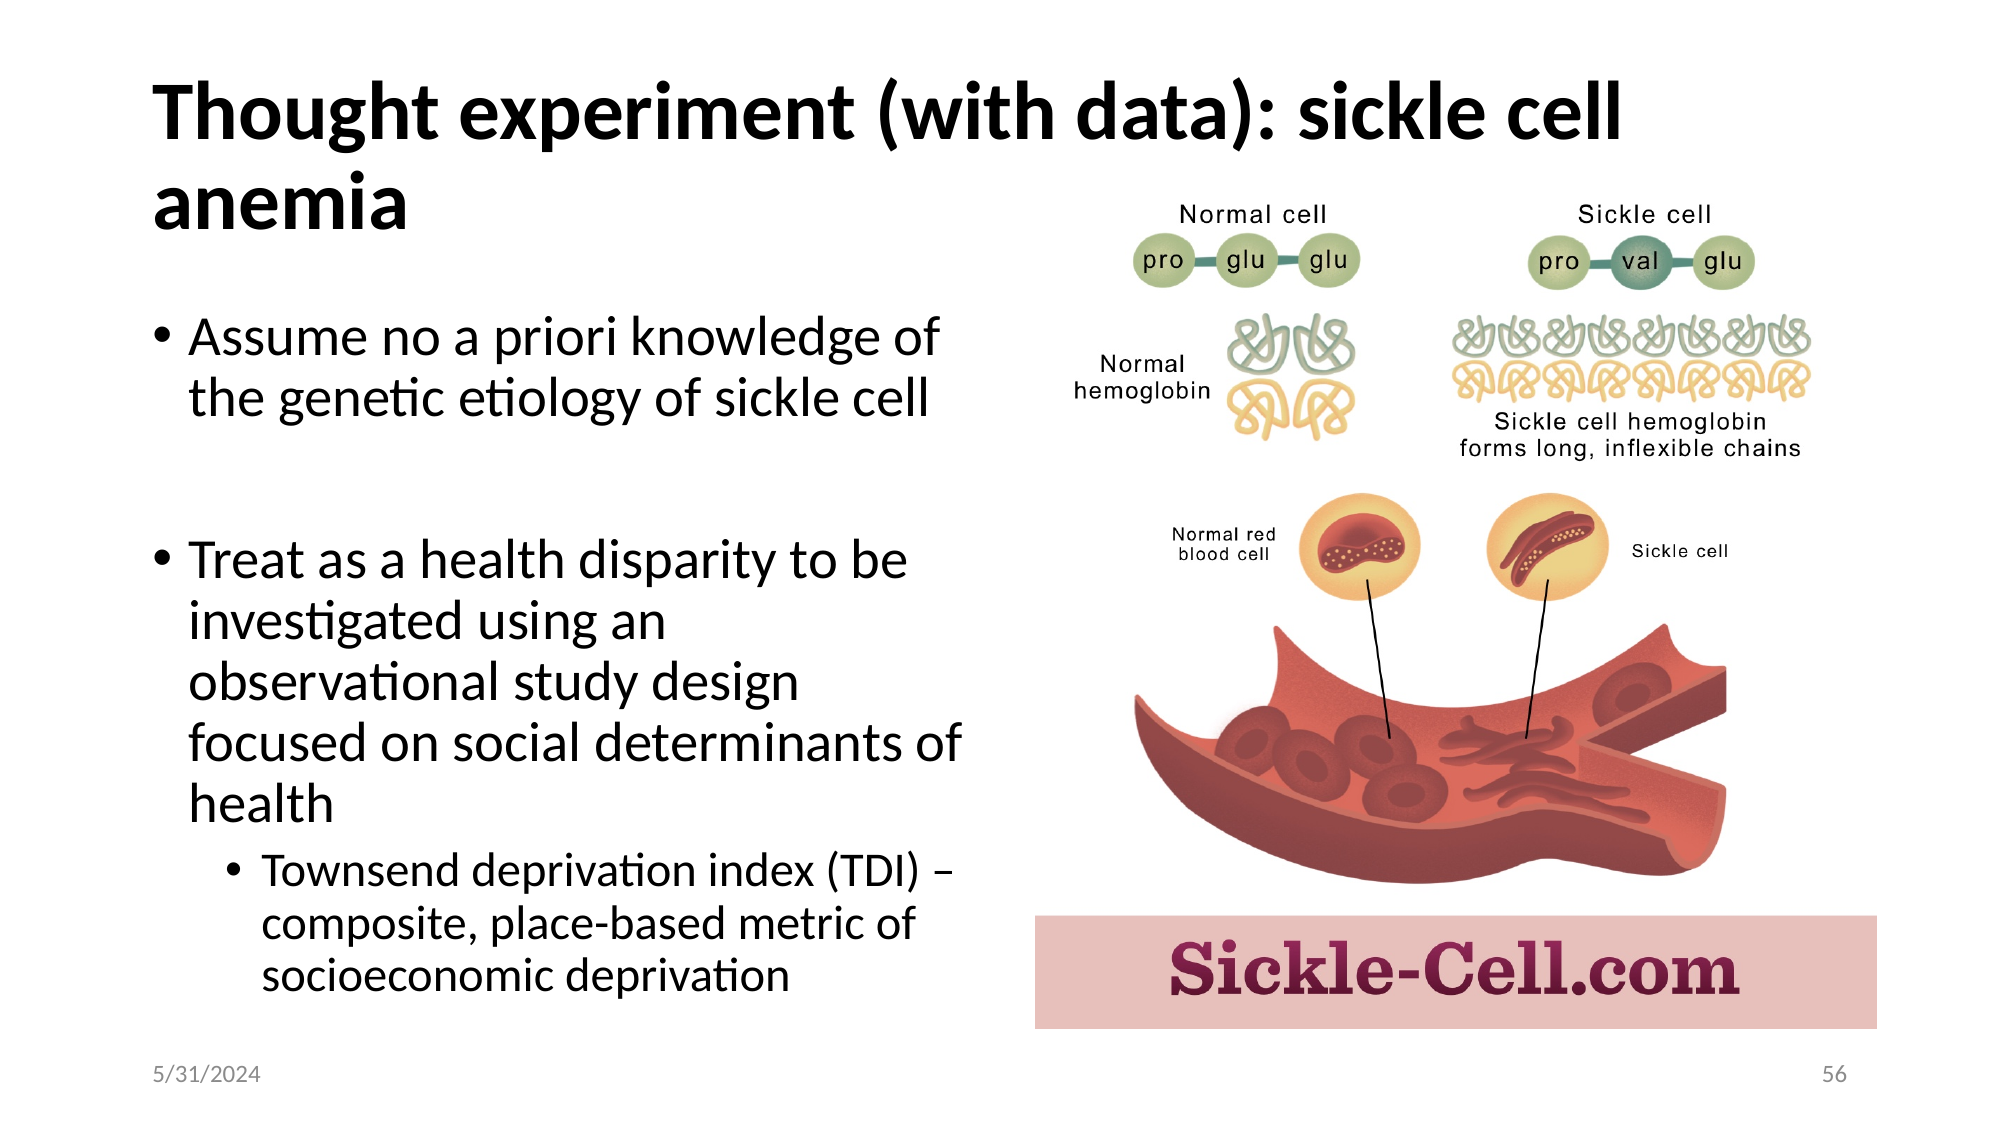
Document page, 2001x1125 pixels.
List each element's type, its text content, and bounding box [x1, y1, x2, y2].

list Assume no a priori knowledge of the genetic etiology of sickle cell Treat as a health disparity to be investigated using an observational study design focused on social determinants of health Townsend deprivation index (TDI) – composite, place-based metric of socioeconomic deprivation [137, 299, 1000, 1014]
picture [1035, 186, 1877, 1029]
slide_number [137, 1042, 588, 1103]
slide_number 56 [1412, 1042, 1863, 1103]
title Thought experiment (with data): sickle cell anemia [137, 59, 1863, 278]
